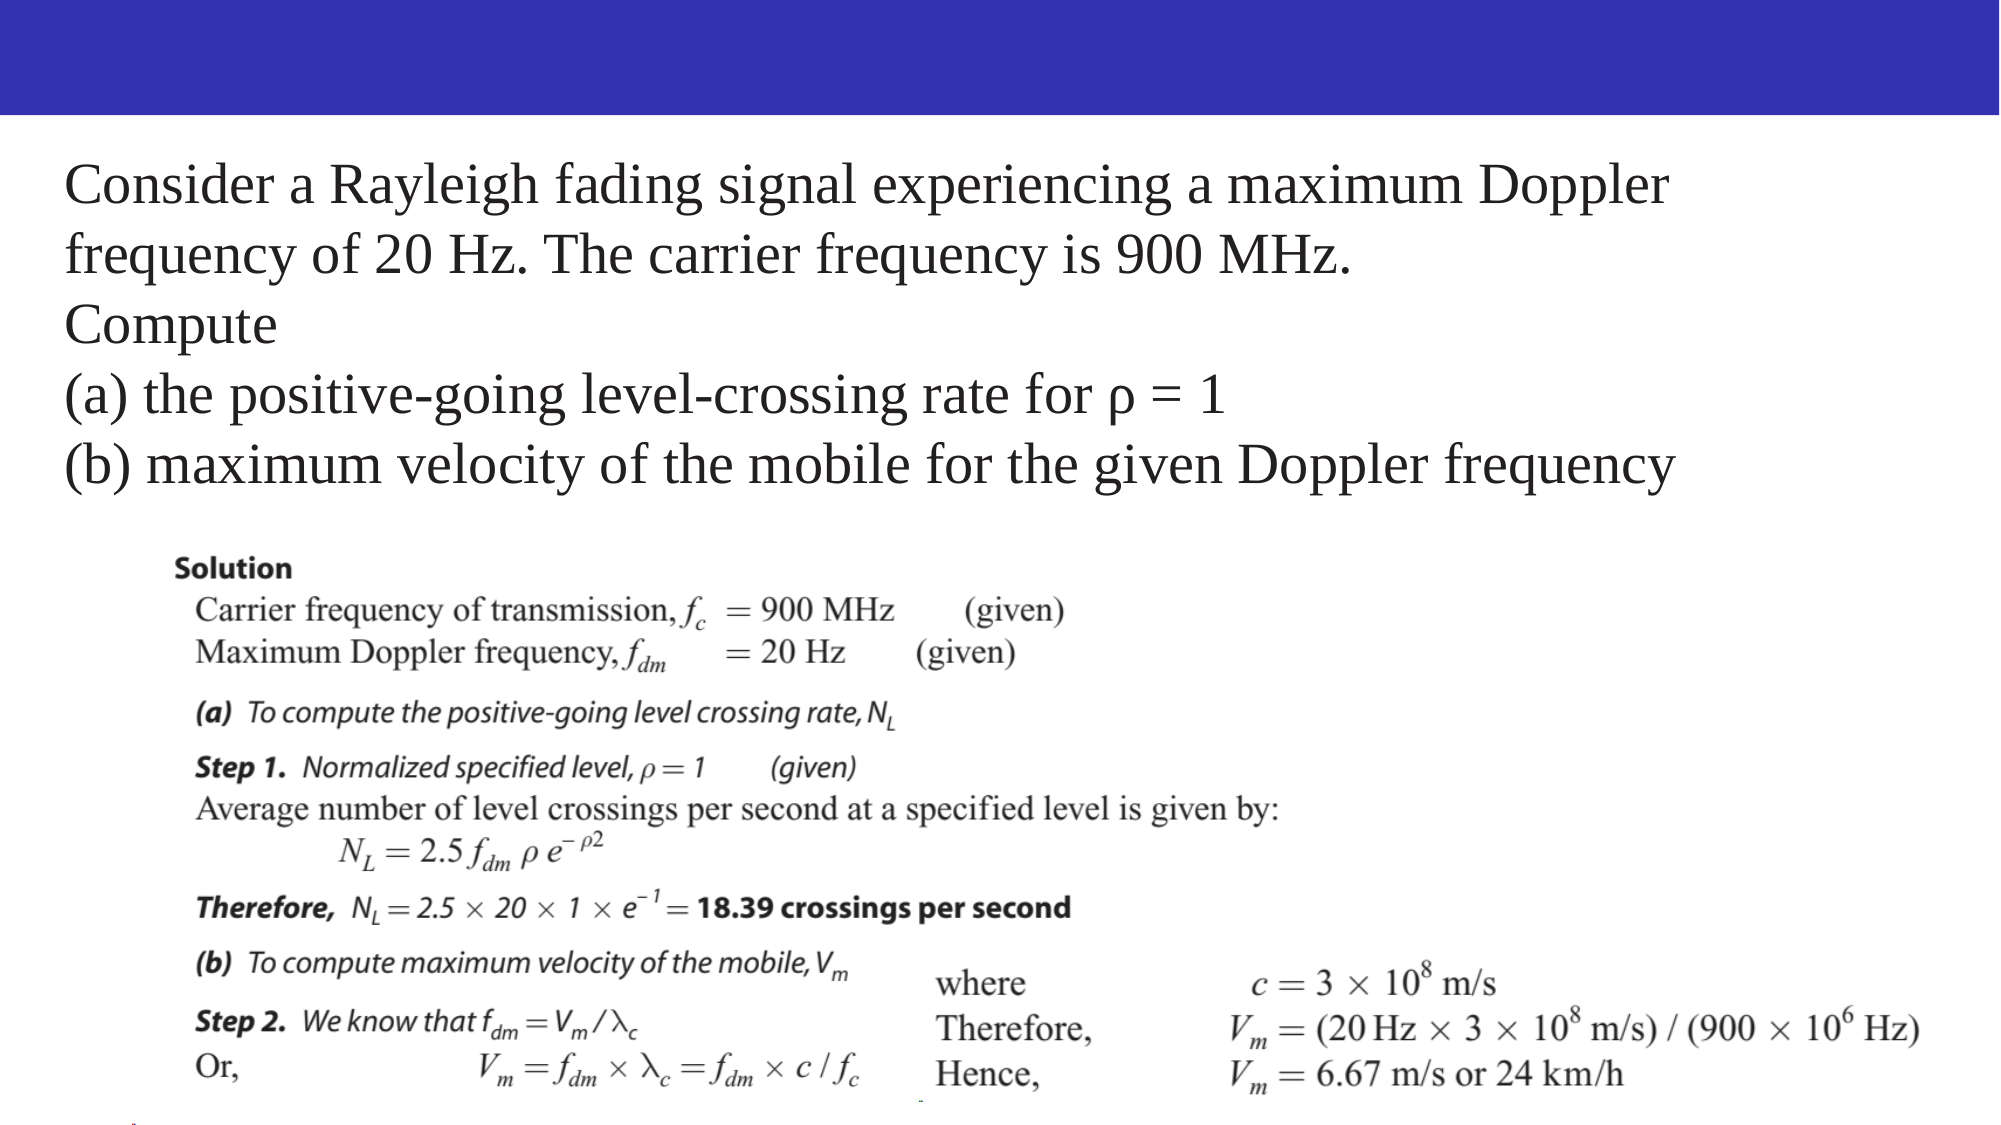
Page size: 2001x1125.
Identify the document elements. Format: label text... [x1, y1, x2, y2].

picture [131, 547, 1945, 1125]
text_box Consider a Rayleigh fading signal experiencing a maximum Doppler frequency of 20 Hz. The carrier frequency is 900 MHz. Compute (a) the positive-going level-crossing rate for ρ = 1 (b) maximum velocity of the mobile for the given Doppler frequency [49, 137, 1783, 573]
